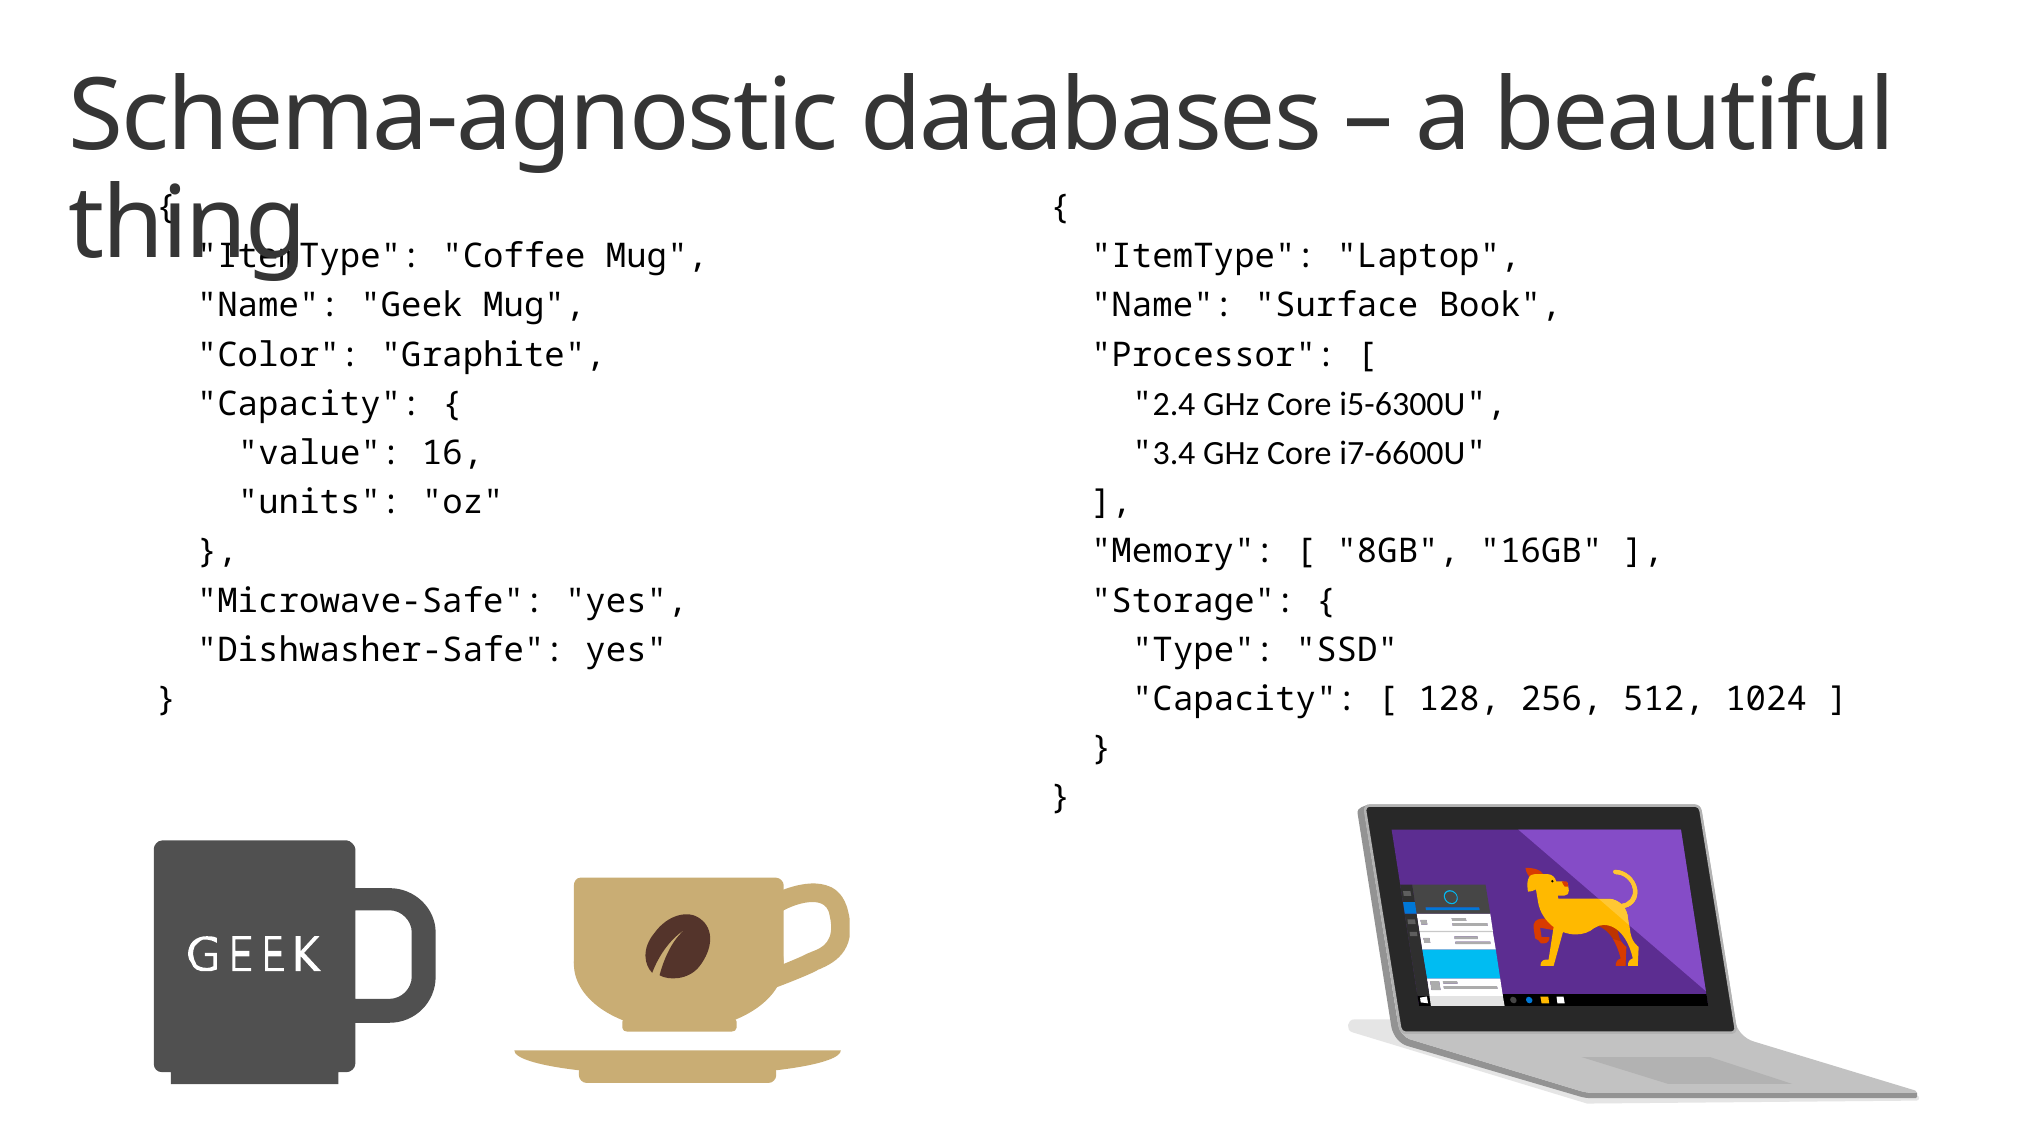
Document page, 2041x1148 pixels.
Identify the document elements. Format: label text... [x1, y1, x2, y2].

text_box { "ItemType": "Laptop", "Name": "Surface Book", "Processor": [ "2.4 GHz Core i5-6300U", "3.4 GHz Core i7-6600U" ], "Memory": [ "8GB", "16GB" ], "Storage": { "Type": "SSD" "Capacity": [ 128, 256, 512, 1024 ] } } [1020, 199, 1920, 841]
picture [1347, 803, 1920, 1104]
picture [514, 877, 850, 1085]
title Schema-agnostic databases – a beautiful thing [45, 48, 1996, 199]
text_box { "ItemType": "Coffee Mug", "Name": "Geek Mug", "Color": "Graphite", "Capacity": { "value": 16, "units": "oz" }, "Microwave-Safe": "yes", "Dishwasher-Safe": yes" } [125, 199, 1020, 742]
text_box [153, 840, 436, 1085]
